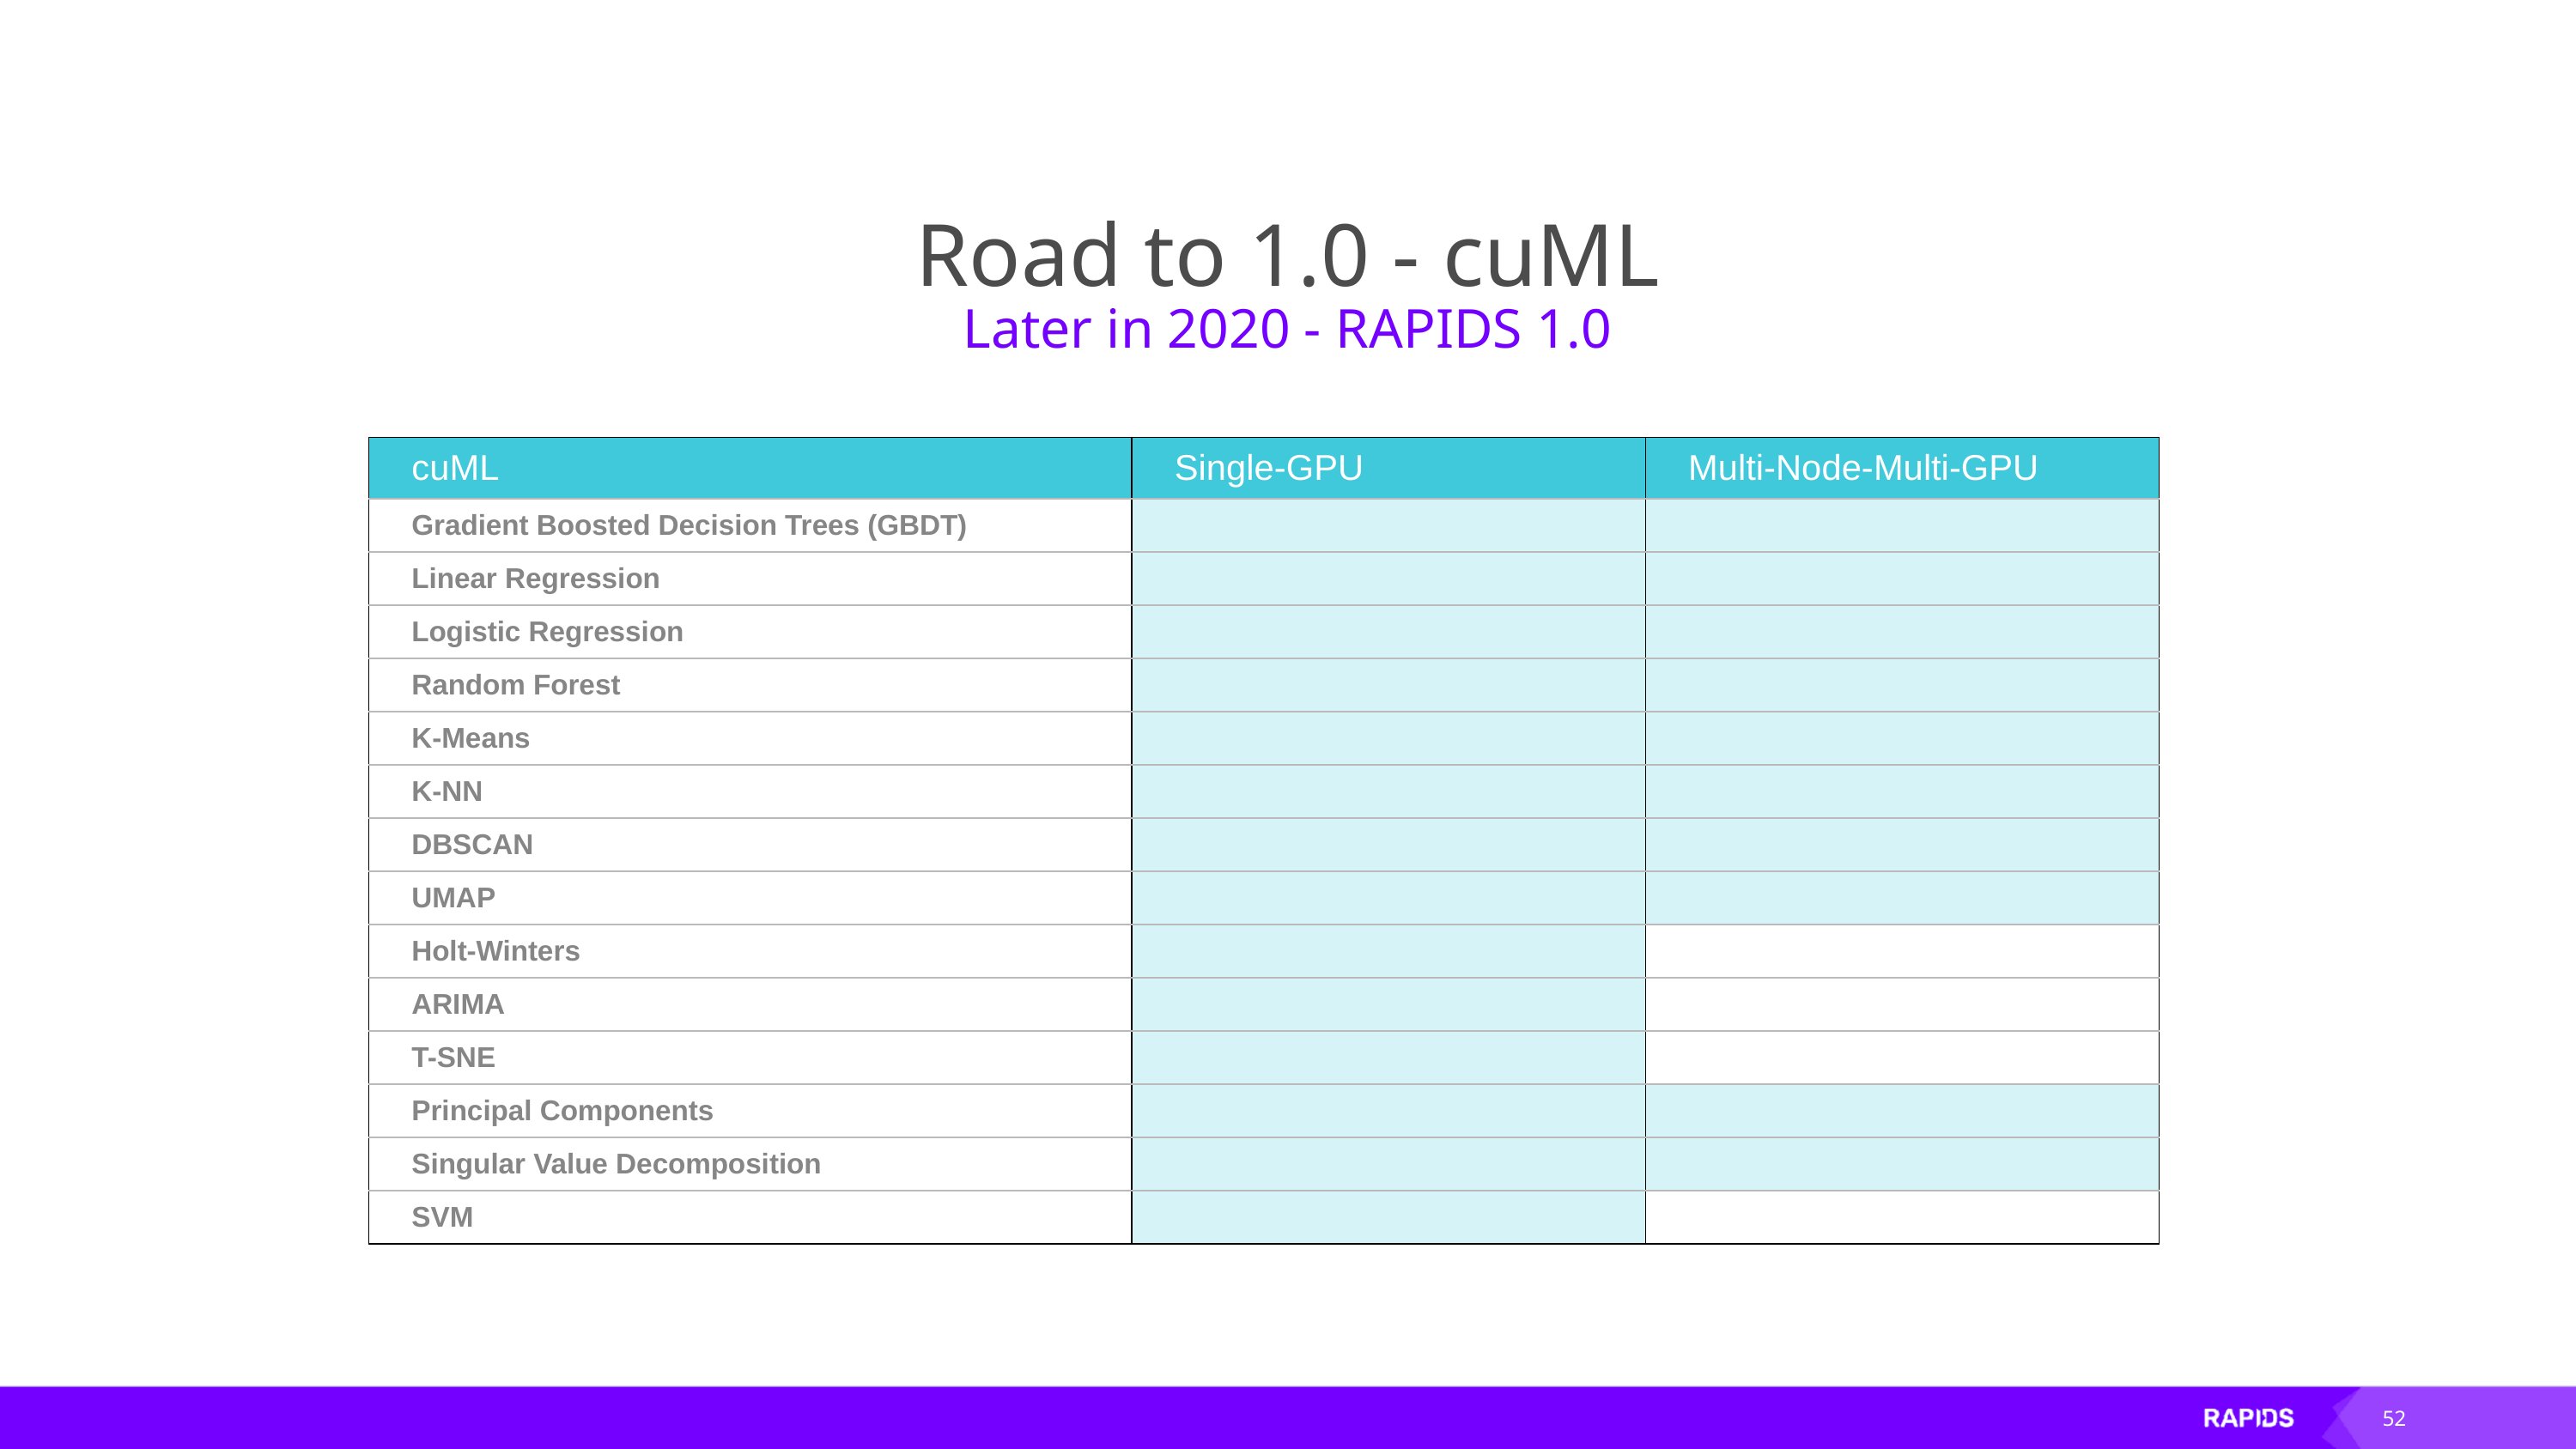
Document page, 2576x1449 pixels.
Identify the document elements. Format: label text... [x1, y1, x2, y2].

table_cell [1133, 1191, 1645, 1243]
table_cell [1133, 1085, 1645, 1137]
table_cell [1646, 712, 2159, 764]
table_cell [1646, 819, 2159, 870]
table_cell [1646, 1191, 2159, 1243]
table_cell [1133, 1032, 1645, 1083]
table_cell [1133, 659, 1645, 711]
table_cell Holt-Winters [369, 925, 1131, 977]
table_cell Principal Components [369, 1085, 1131, 1137]
table_cell Gradient Boosted Decision Trees (GBDT) [369, 500, 1131, 551]
table_cell [1133, 553, 1645, 604]
table_cell T-SNE [369, 1032, 1131, 1083]
table_cell [1133, 500, 1645, 551]
table_header Multi-Node-Multi-GPU [1646, 438, 2159, 498]
table_cell [1133, 1138, 1645, 1190]
table_cell [1646, 659, 2159, 711]
table_cell DBSCAN [369, 819, 1131, 870]
table_cell [1646, 1138, 2159, 1190]
table_header cuML [369, 438, 1131, 498]
table_cell K-Means [369, 712, 1131, 764]
table_cell [1133, 766, 1645, 817]
table_cell K-NN [369, 766, 1131, 817]
table_cell [1646, 766, 2159, 817]
table_header Single-GPU [1133, 438, 1645, 498]
table_cell Random Forest [369, 659, 1131, 711]
table_cell ARIMA [369, 979, 1131, 1030]
table_cell [1133, 872, 1645, 924]
picture [0, 0, 2576, 1449]
list Later in 2020 - RAPIDS 1.0 [117, 295, 2459, 419]
table_cell [1646, 979, 2159, 1030]
table_cell [1646, 606, 2159, 658]
table_cell [1646, 925, 2159, 977]
table_cell Logistic Regression [369, 606, 1131, 658]
table_cell UMAP [369, 872, 1131, 924]
table_cell [1133, 979, 1645, 1030]
title Road to 1.0 - cuML [117, 173, 2459, 295]
table_cell Linear Regression [369, 553, 1131, 604]
table_cell [1133, 925, 1645, 977]
table_cell [1133, 712, 1645, 764]
table_cell [1646, 1085, 2159, 1137]
table_cell [1646, 553, 2159, 604]
table_cell SVM [369, 1191, 1131, 1243]
table_cell [1646, 1032, 2159, 1083]
table_cell [1133, 606, 1645, 658]
table_cell [1133, 819, 1645, 870]
table_cell [1646, 872, 2159, 924]
table_cell Singular Value Decomposition [369, 1138, 1131, 1190]
table_cell [1646, 500, 2159, 551]
